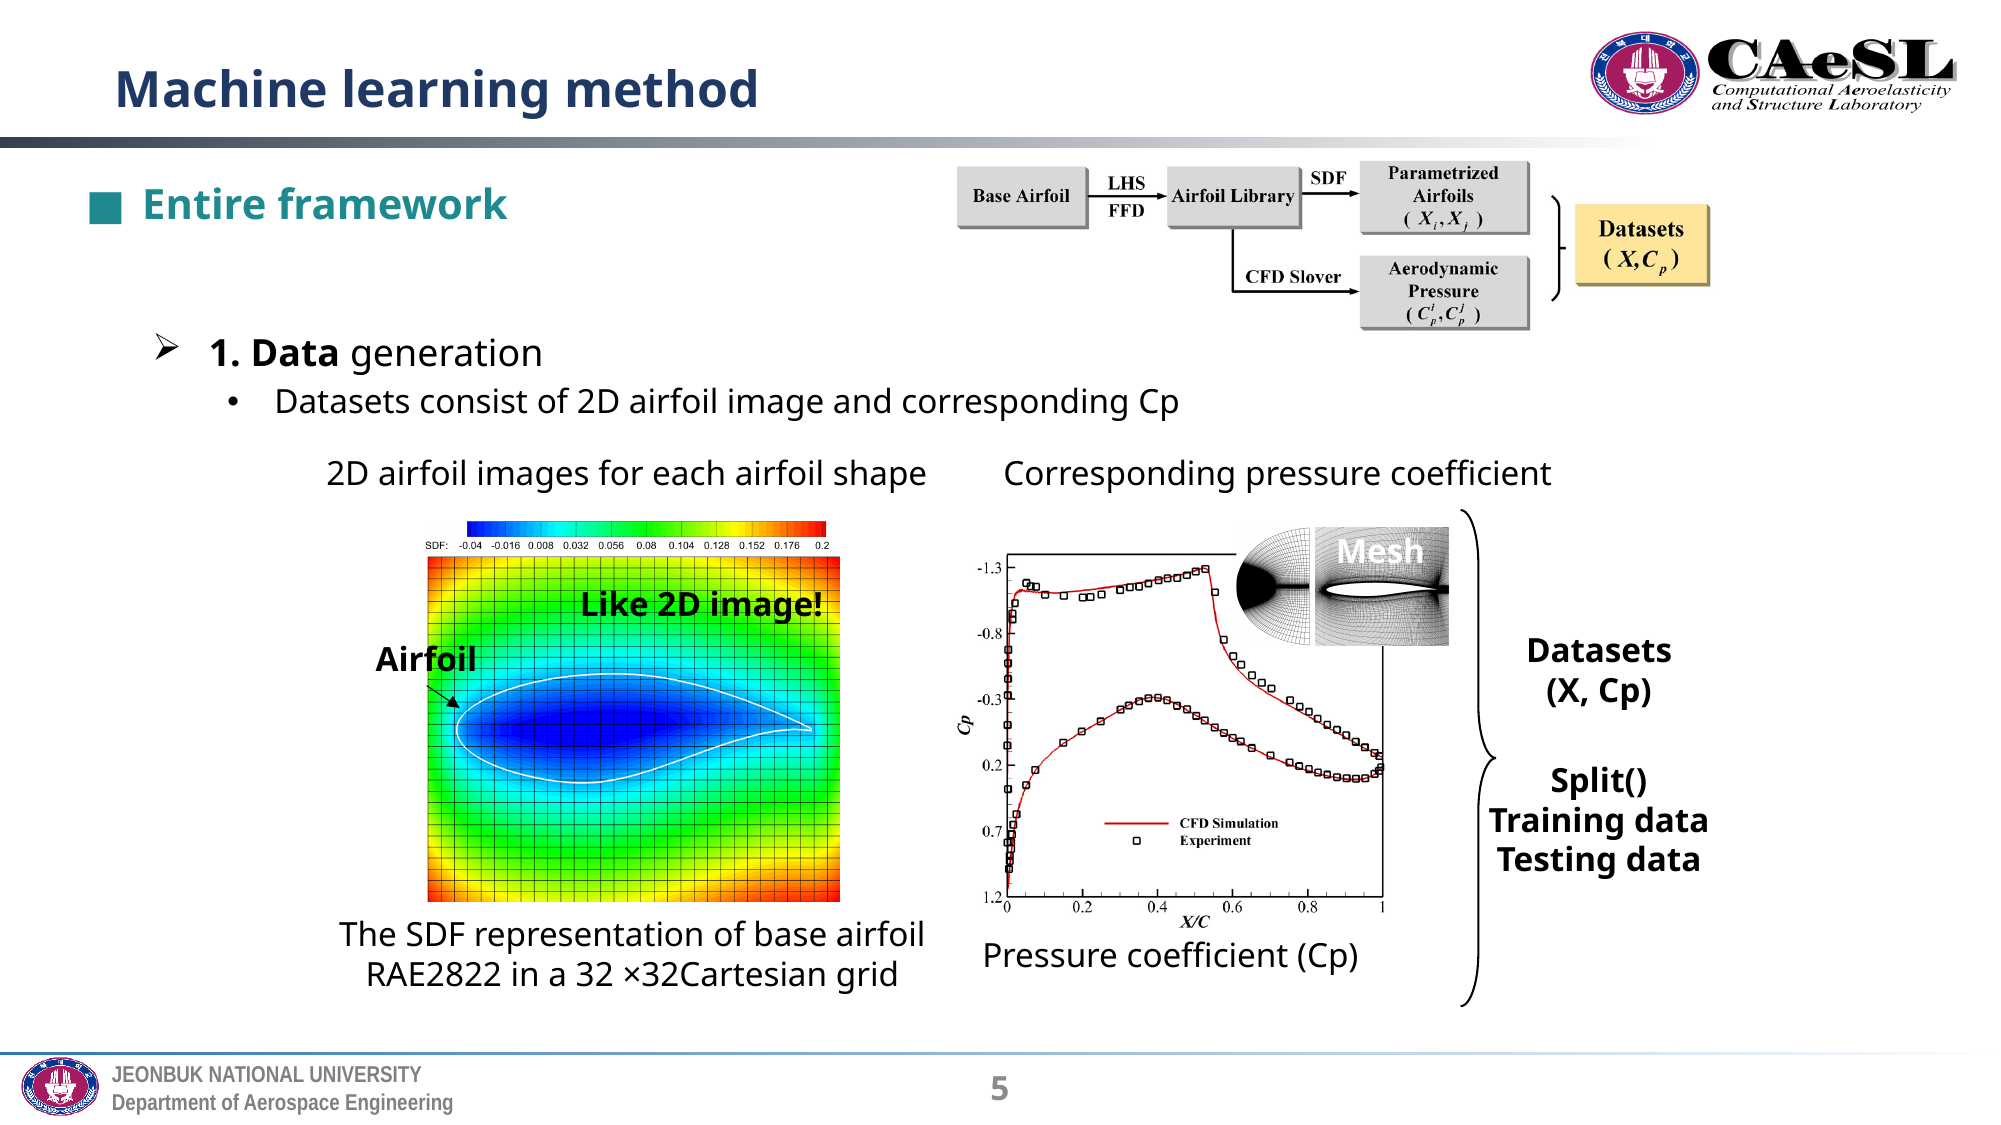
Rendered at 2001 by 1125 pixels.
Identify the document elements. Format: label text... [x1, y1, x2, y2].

title Machine learning method [99, 45, 1900, 138]
text_box [1460, 983, 1476, 1007]
picture [952, 160, 1721, 334]
slide_number 5 [766, 1060, 1234, 1121]
picture [1561, 14, 2000, 129]
picture [0, 1049, 123, 1125]
text_box 2D airfoil images for each airfoil shape [278, 444, 929, 499]
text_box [1236, 522, 1449, 646]
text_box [272, 521, 982, 1002]
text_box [1447, 621, 1751, 892]
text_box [821, 553, 1520, 983]
list 1. Data generation Datasets consist of 2D airfoil image and corresponding Cp [137, 299, 1863, 1014]
text_box Corresponding pressure coefficient [929, 444, 1628, 499]
text_box [1460, 509, 1479, 553]
list Entire framework [70, 175, 952, 242]
